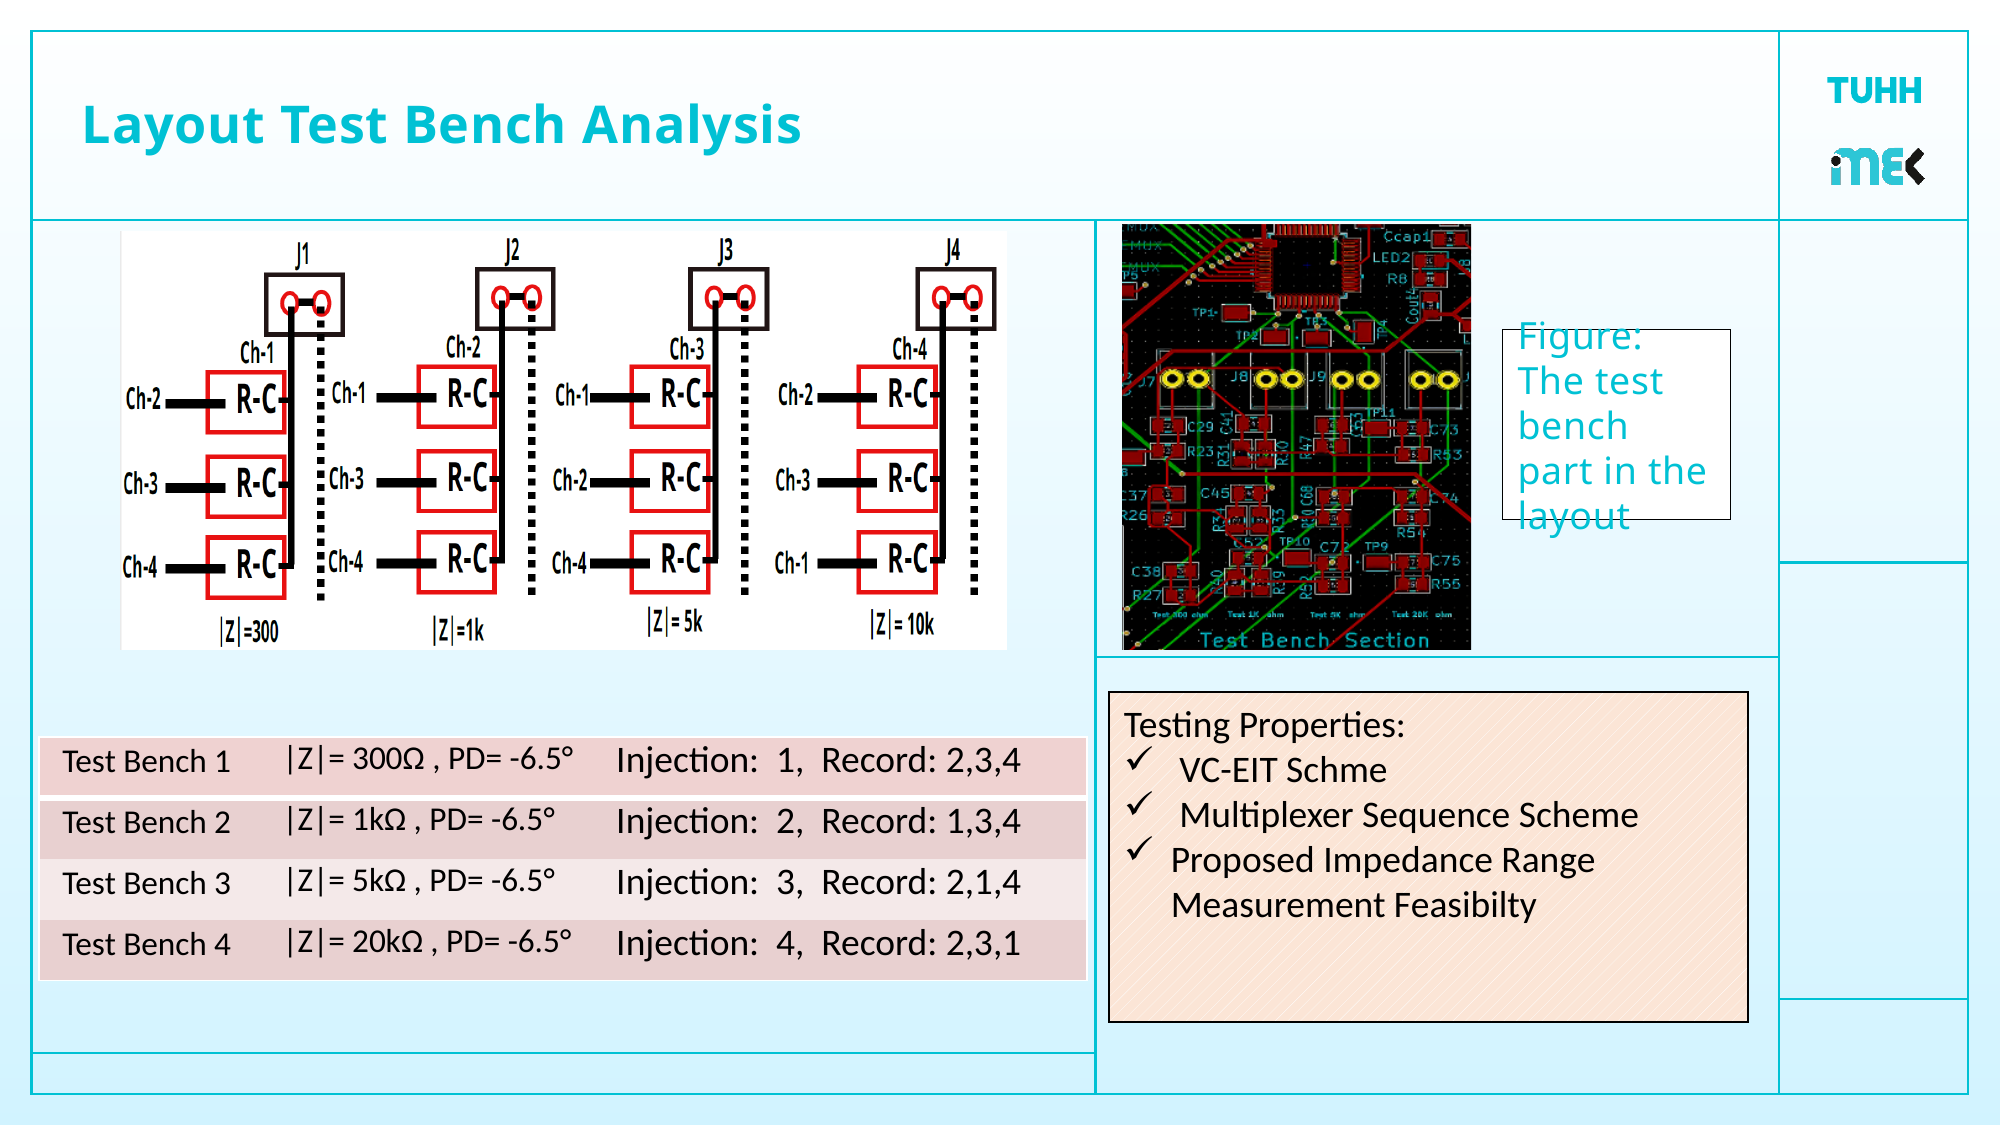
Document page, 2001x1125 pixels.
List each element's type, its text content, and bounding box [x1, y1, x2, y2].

table_cell |Z|= 20kΩ , PD= -6.5° [267, 920, 601, 980]
picture [1827, 139, 1928, 198]
list Figure: The test bench part in the layout [1502, 329, 1731, 520]
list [120, 231, 1007, 650]
picture [1122, 224, 1472, 650]
table_cell Test Bench 2 [40, 801, 267, 859]
title Layout Test Bench Analysis [81, 48, 1709, 203]
table_cell Injection: 4, Record: 2,3,1 [601, 920, 1086, 980]
table_cell |Z|= 1kΩ , PD= -6.5° [267, 801, 601, 859]
table_header Injection: 1, Record: 2,3,4 [601, 738, 1086, 795]
table_cell Test Bench 3 [40, 859, 267, 920]
table_header Test Bench 1 [40, 738, 267, 795]
table_cell Injection: 3, Record: 2,1,4 [601, 859, 1086, 920]
table_header |Z|= 300Ω , PD= -6.5° [267, 738, 601, 795]
table_cell |Z|= 5kΩ , PD= -6.5° [267, 859, 601, 920]
table_cell Injection: 2, Record: 1,3,4 [601, 801, 1086, 859]
table_cell Test Bench 4 [40, 920, 267, 980]
text_box Testing Properties: VC-EIT Schme Multiplexer Sequence Scheme Proposed Impedance Range Measurement Feasibilty [1108, 691, 1749, 1023]
